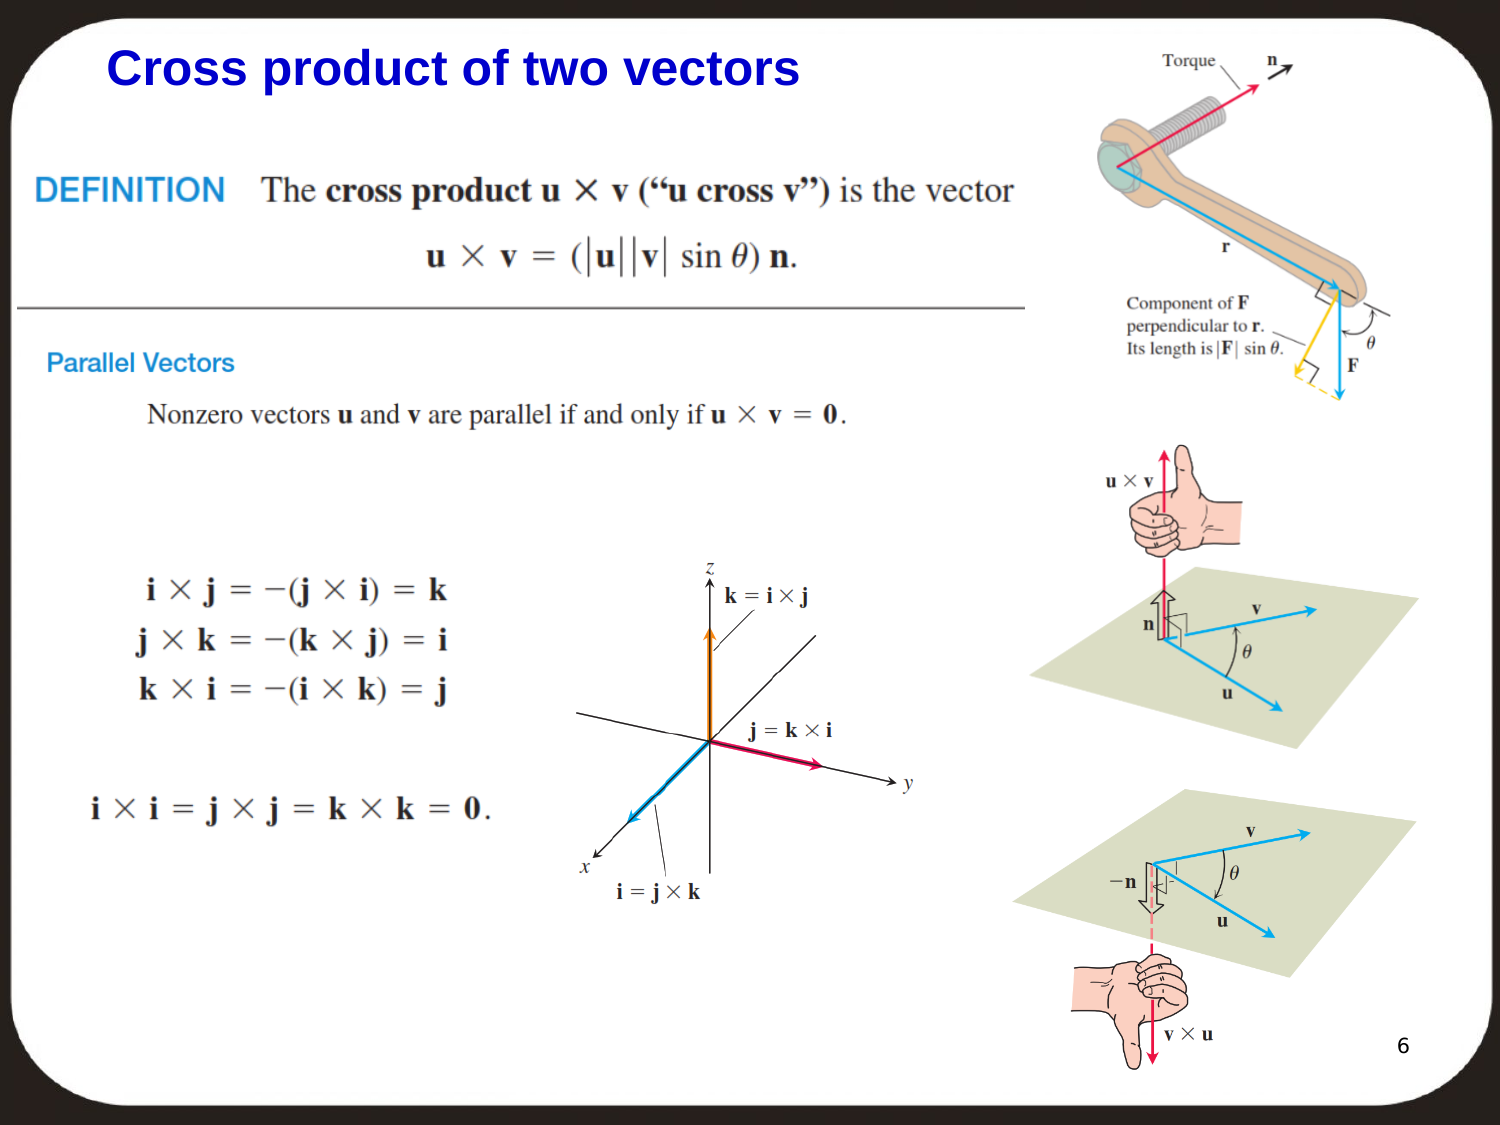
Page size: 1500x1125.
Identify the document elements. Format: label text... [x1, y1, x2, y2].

picture [0, 0, 1500, 1125]
text_box Cross product of two vectors [91, 27, 817, 103]
slide_number 6 [1074, 1085, 1426, 1104]
